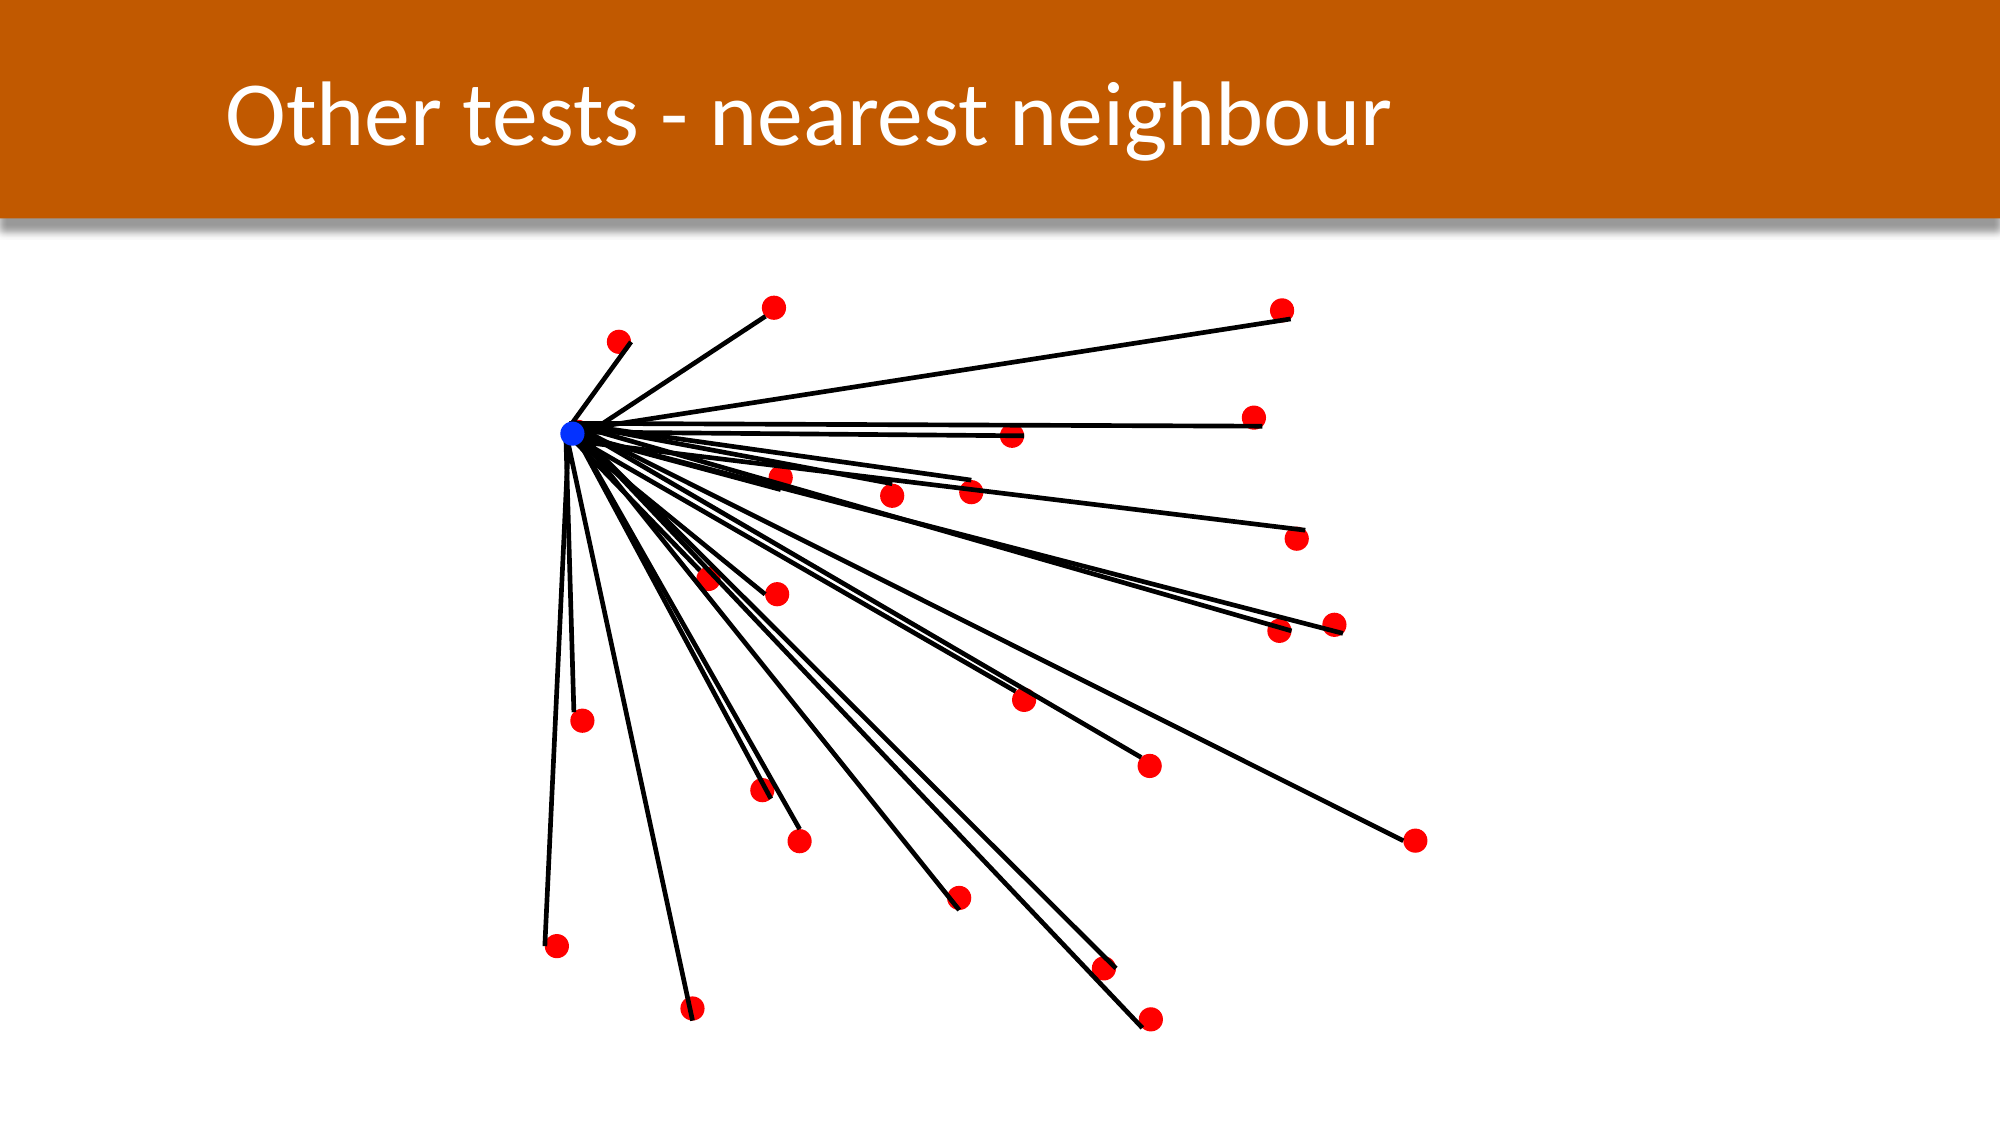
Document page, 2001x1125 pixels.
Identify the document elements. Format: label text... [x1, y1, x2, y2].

text_box [0, 0, 2000, 219]
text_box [544, 316, 1404, 1028]
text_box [544, 295, 1428, 1032]
text_box Other tests - nearest neighbour [210, 17, 2000, 201]
